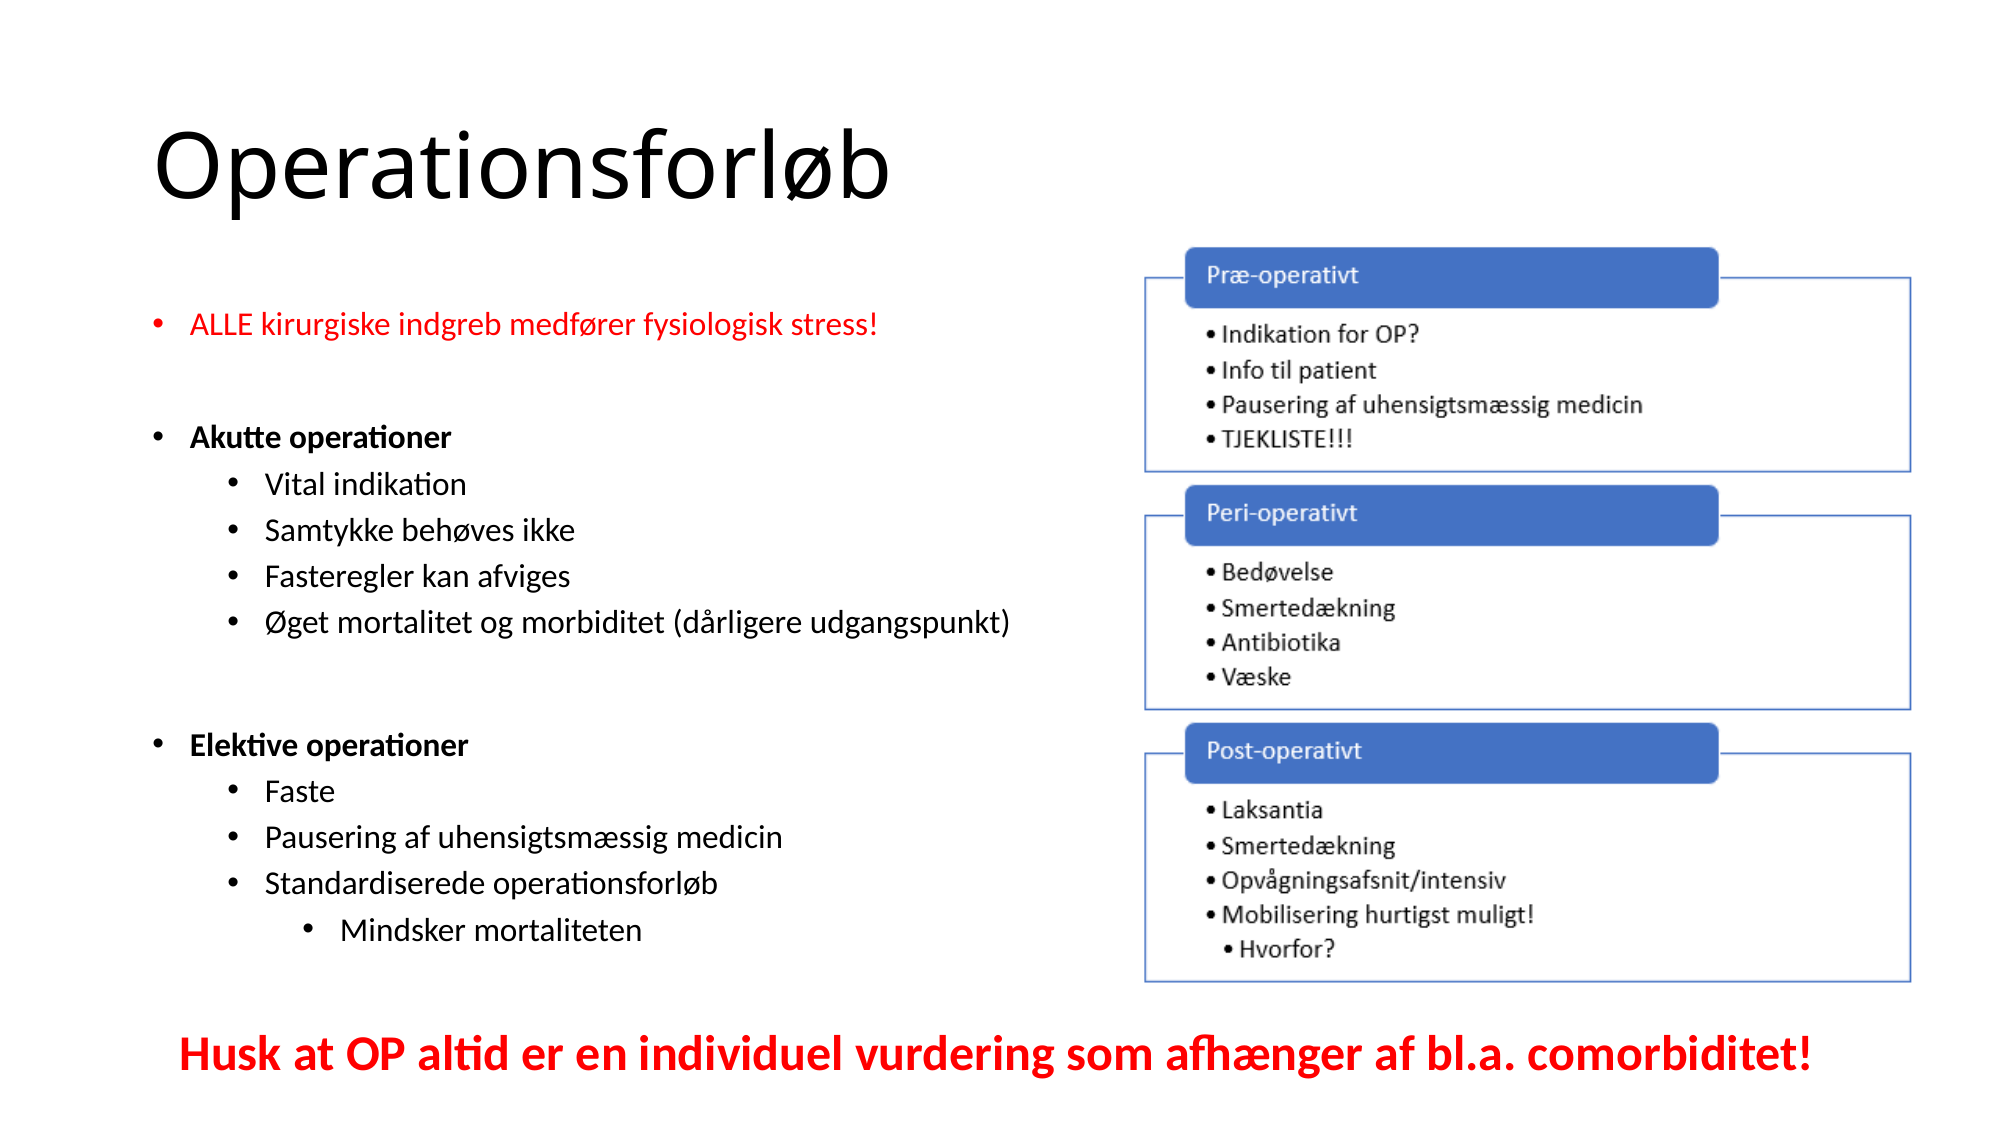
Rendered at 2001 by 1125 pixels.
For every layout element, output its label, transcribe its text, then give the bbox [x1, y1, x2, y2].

text_box Husk at OP altid er en individuel vurdering som afhænger af bl.a. comorbiditet! [165, 1013, 1930, 1125]
list ALLE kirurgiske indgreb medfører fysiologisk stress! Akutte operationer Vital indikation Samtykke behøves ikke Fasteregler kan afviges Øget mortalitet og morbiditet (dårligere udgangspunkt) Elektive operationer Faste Pausering af uhensigtsmæssig medicin Standardiserede operationsforløb Mindsker mortaliteten [137, 299, 1863, 1014]
title Operationsforløb [137, 59, 1863, 278]
picture [1093, 199, 1946, 1001]
